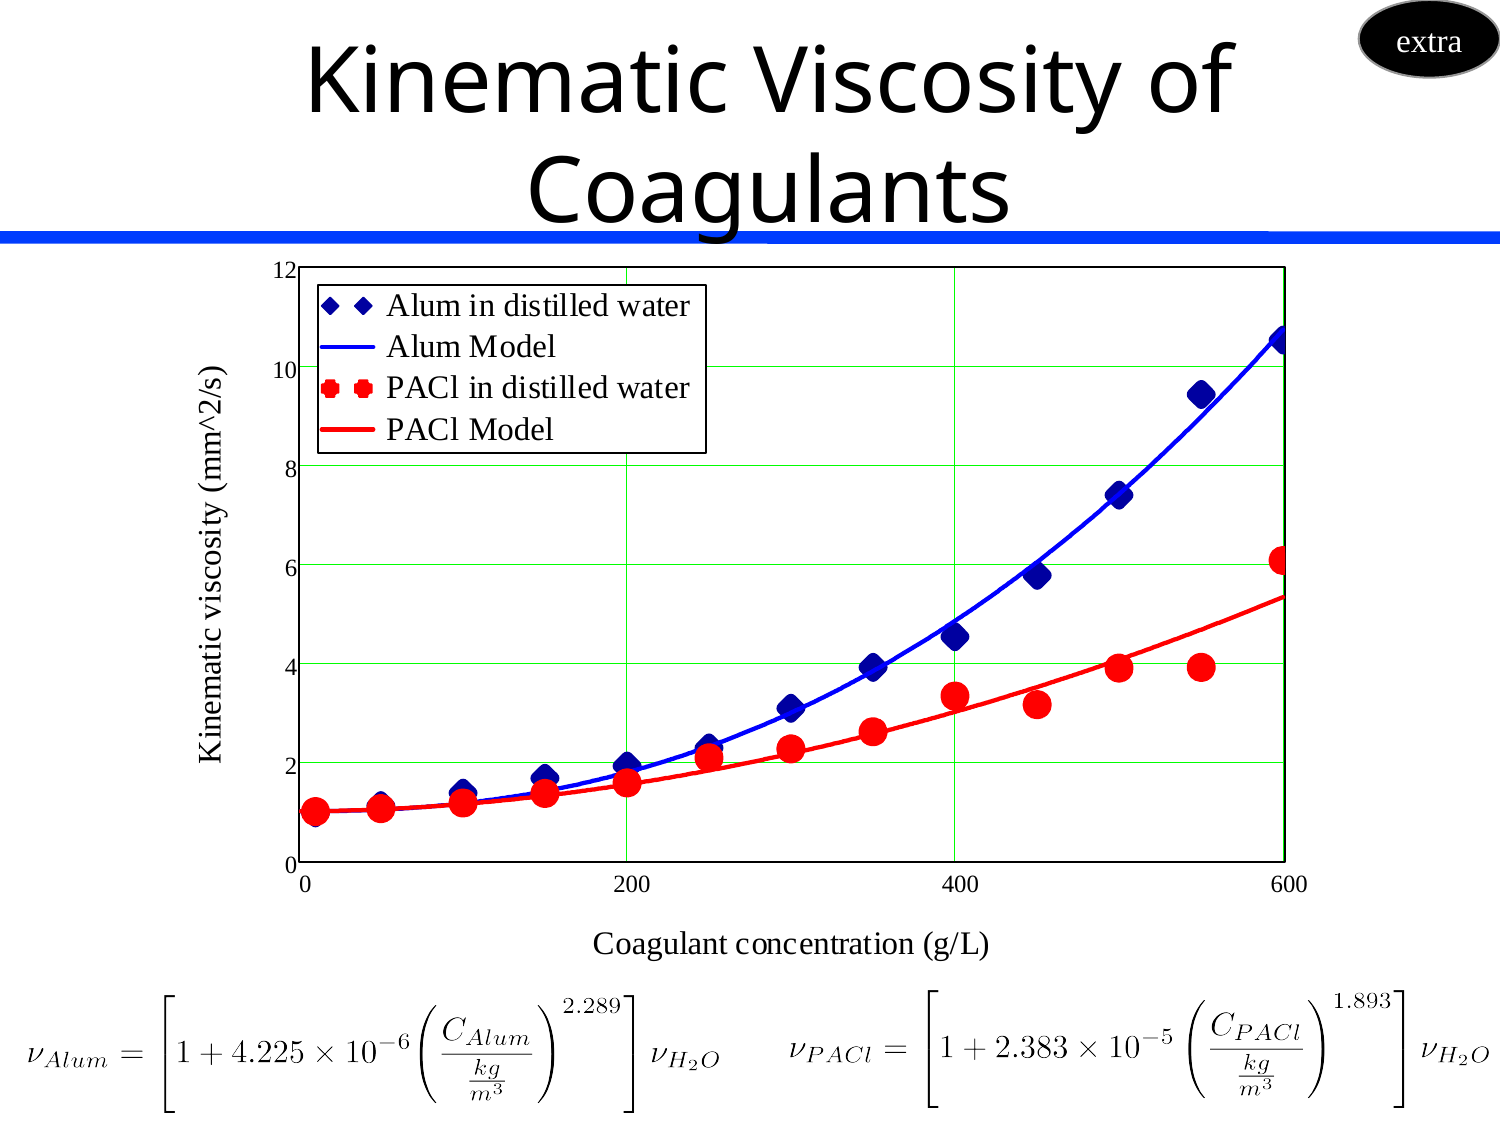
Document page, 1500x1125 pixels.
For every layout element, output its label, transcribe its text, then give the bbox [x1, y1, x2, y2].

picture [172, 225, 1332, 980]
text_box extra [1358, 0, 1500, 78]
picture [28, 995, 719, 1113]
title Kinematic Viscosity of Coagulants [75, 37, 1463, 225]
picture [789, 990, 1490, 1108]
